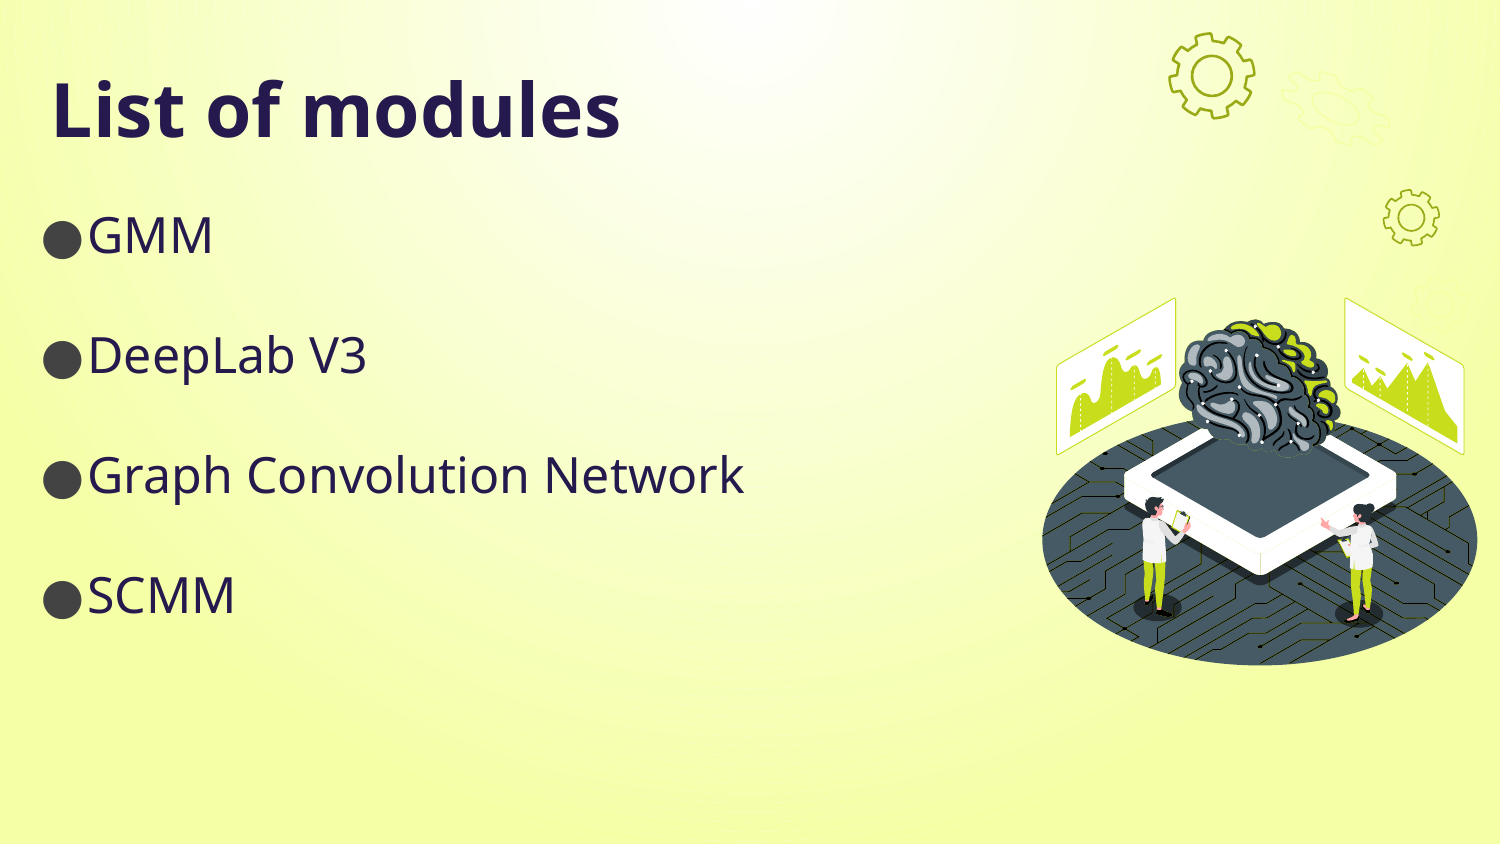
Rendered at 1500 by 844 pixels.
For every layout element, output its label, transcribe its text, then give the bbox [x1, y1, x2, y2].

list GMM DeepLab V3 Graph Convolution Network SCMM [25, 189, 1043, 785]
title List of modules [35, 47, 1103, 142]
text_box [1042, 297, 1478, 666]
